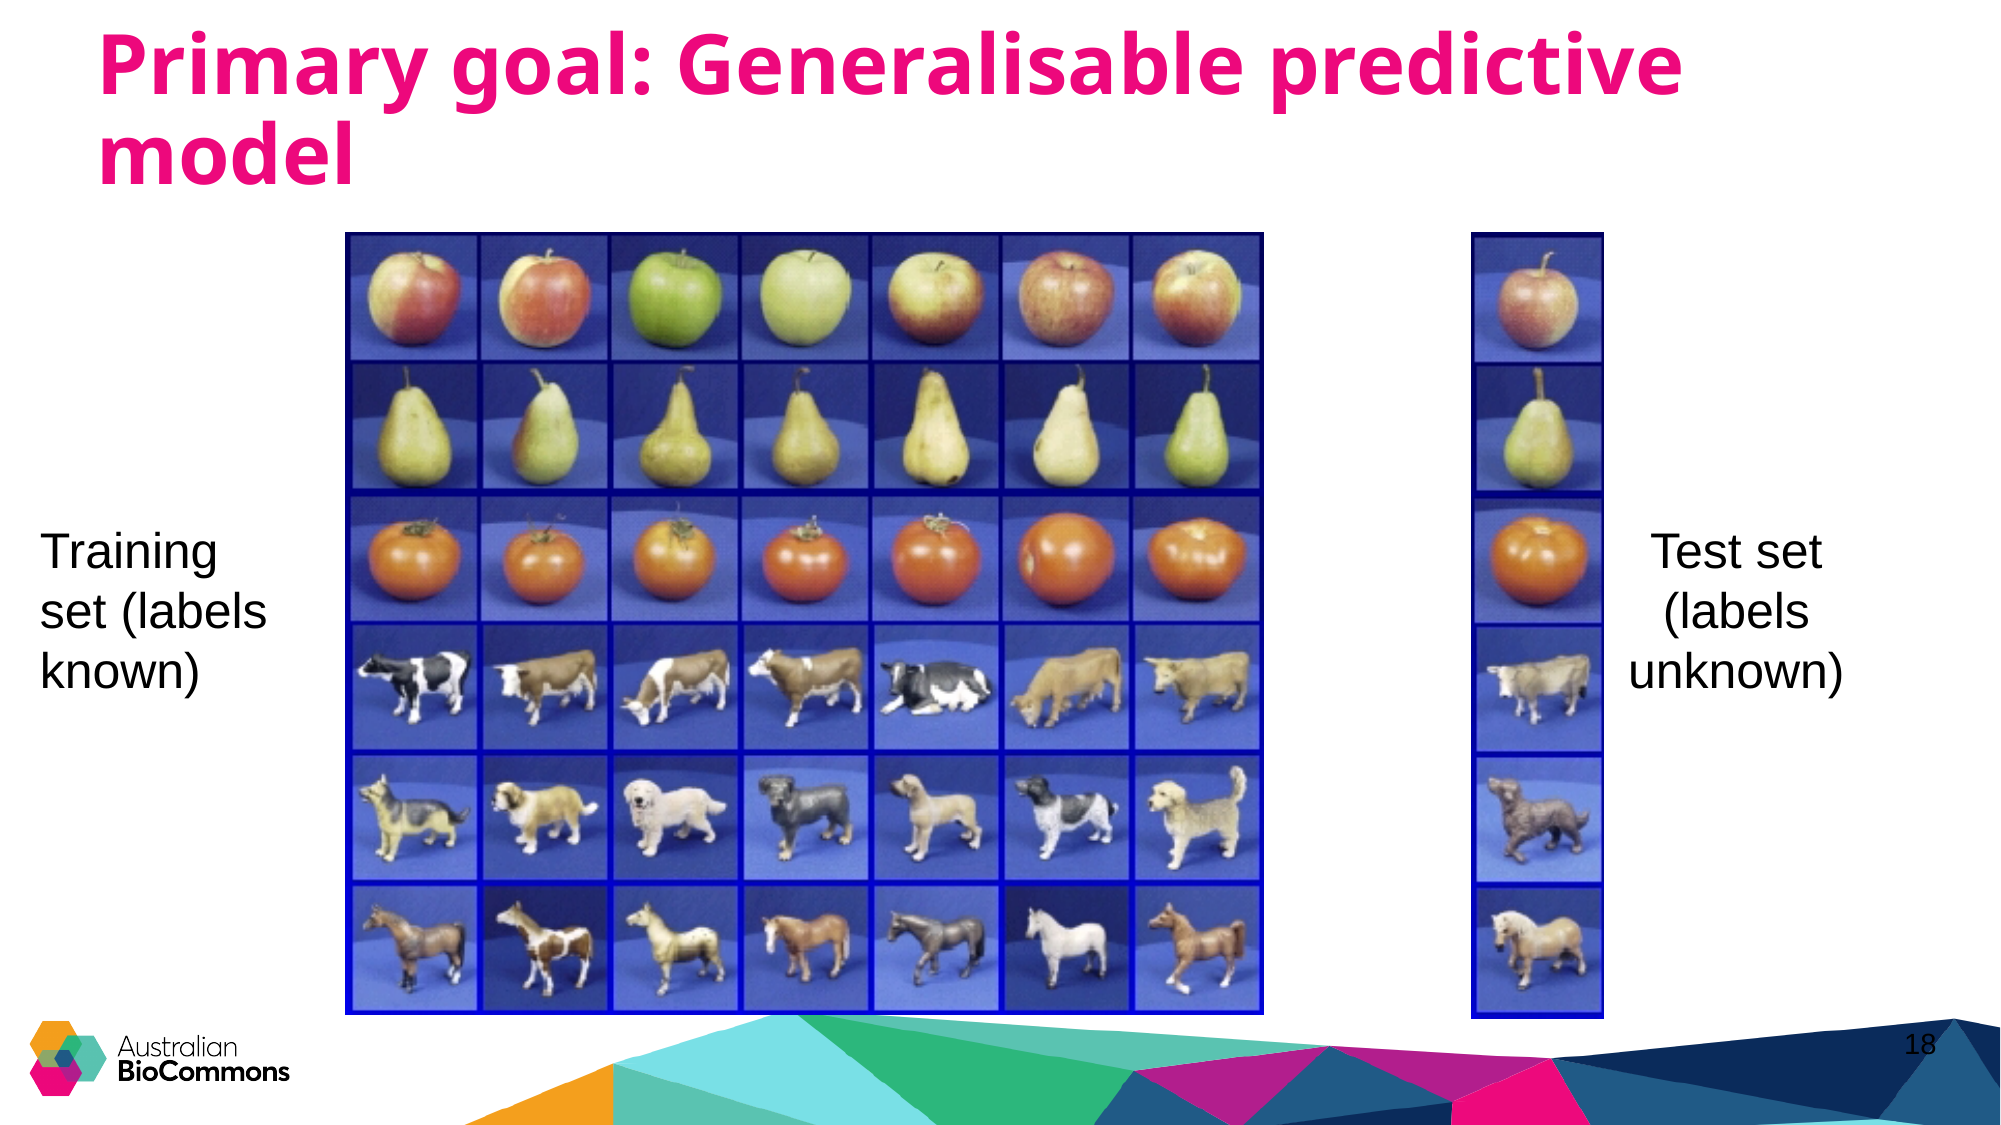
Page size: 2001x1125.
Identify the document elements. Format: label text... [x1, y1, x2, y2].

slide_number ‹#› [1797, 1012, 1937, 1073]
text_box Test set (labels unknown) [1609, 510, 1893, 706]
text_box Training set (labels known) [24, 510, 313, 706]
picture [344, 231, 2001, 1125]
picture [11, 1014, 308, 1103]
title Primary goal: Generalisable predictive model [81, 64, 1953, 211]
